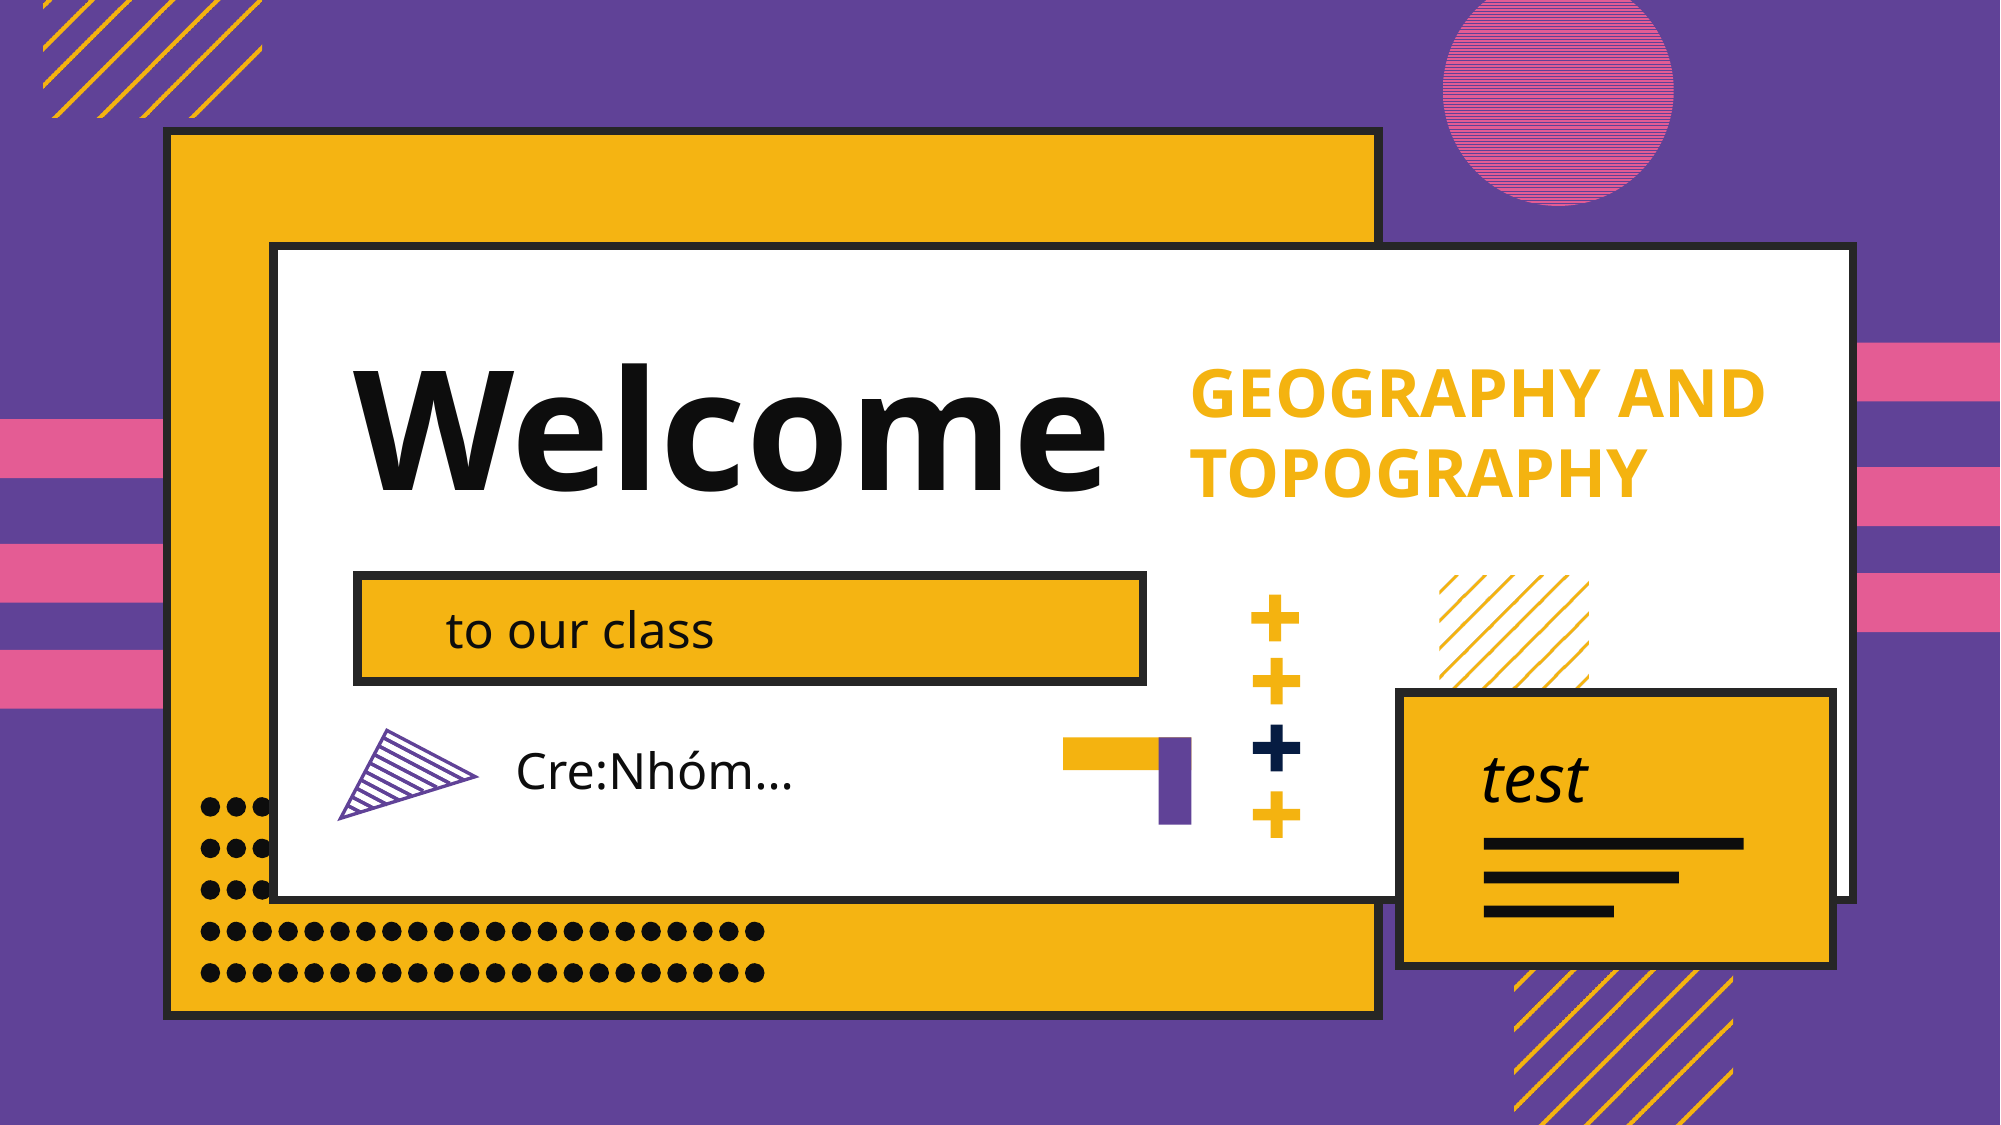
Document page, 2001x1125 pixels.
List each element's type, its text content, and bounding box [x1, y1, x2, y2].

text_box test [1466, 728, 1603, 823]
text_box [1483, 837, 1745, 851]
text_box Cre:Nhóm… [500, 732, 986, 808]
text_box [1441, 0, 1675, 208]
picture [43, 0, 263, 118]
text_box GEOGRAPHY AND TOPOGRAPHY [1174, 343, 1848, 519]
text_box Welcome [338, 316, 1128, 532]
picture [1514, 921, 1734, 1125]
text_box [1483, 871, 1680, 884]
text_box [1063, 737, 1192, 825]
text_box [1252, 791, 1301, 838]
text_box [1252, 657, 1301, 705]
text_box [357, 575, 1144, 683]
text_box [0, 543, 166, 604]
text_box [1251, 594, 1299, 642]
text_box [1854, 466, 2000, 527]
text_box [1854, 572, 2000, 633]
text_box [1252, 724, 1301, 772]
text_box [166, 130, 1379, 1016]
text_box to our class [430, 590, 1070, 666]
text_box [272, 245, 1854, 901]
text_box [0, 418, 166, 479]
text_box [340, 730, 476, 819]
text_box [1854, 342, 2000, 402]
text_box [0, 649, 166, 710]
text_box [1483, 905, 1615, 918]
text_box [1398, 692, 1834, 967]
picture [1439, 575, 1589, 725]
text_box [1021, 731, 1151, 819]
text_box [200, 797, 765, 983]
